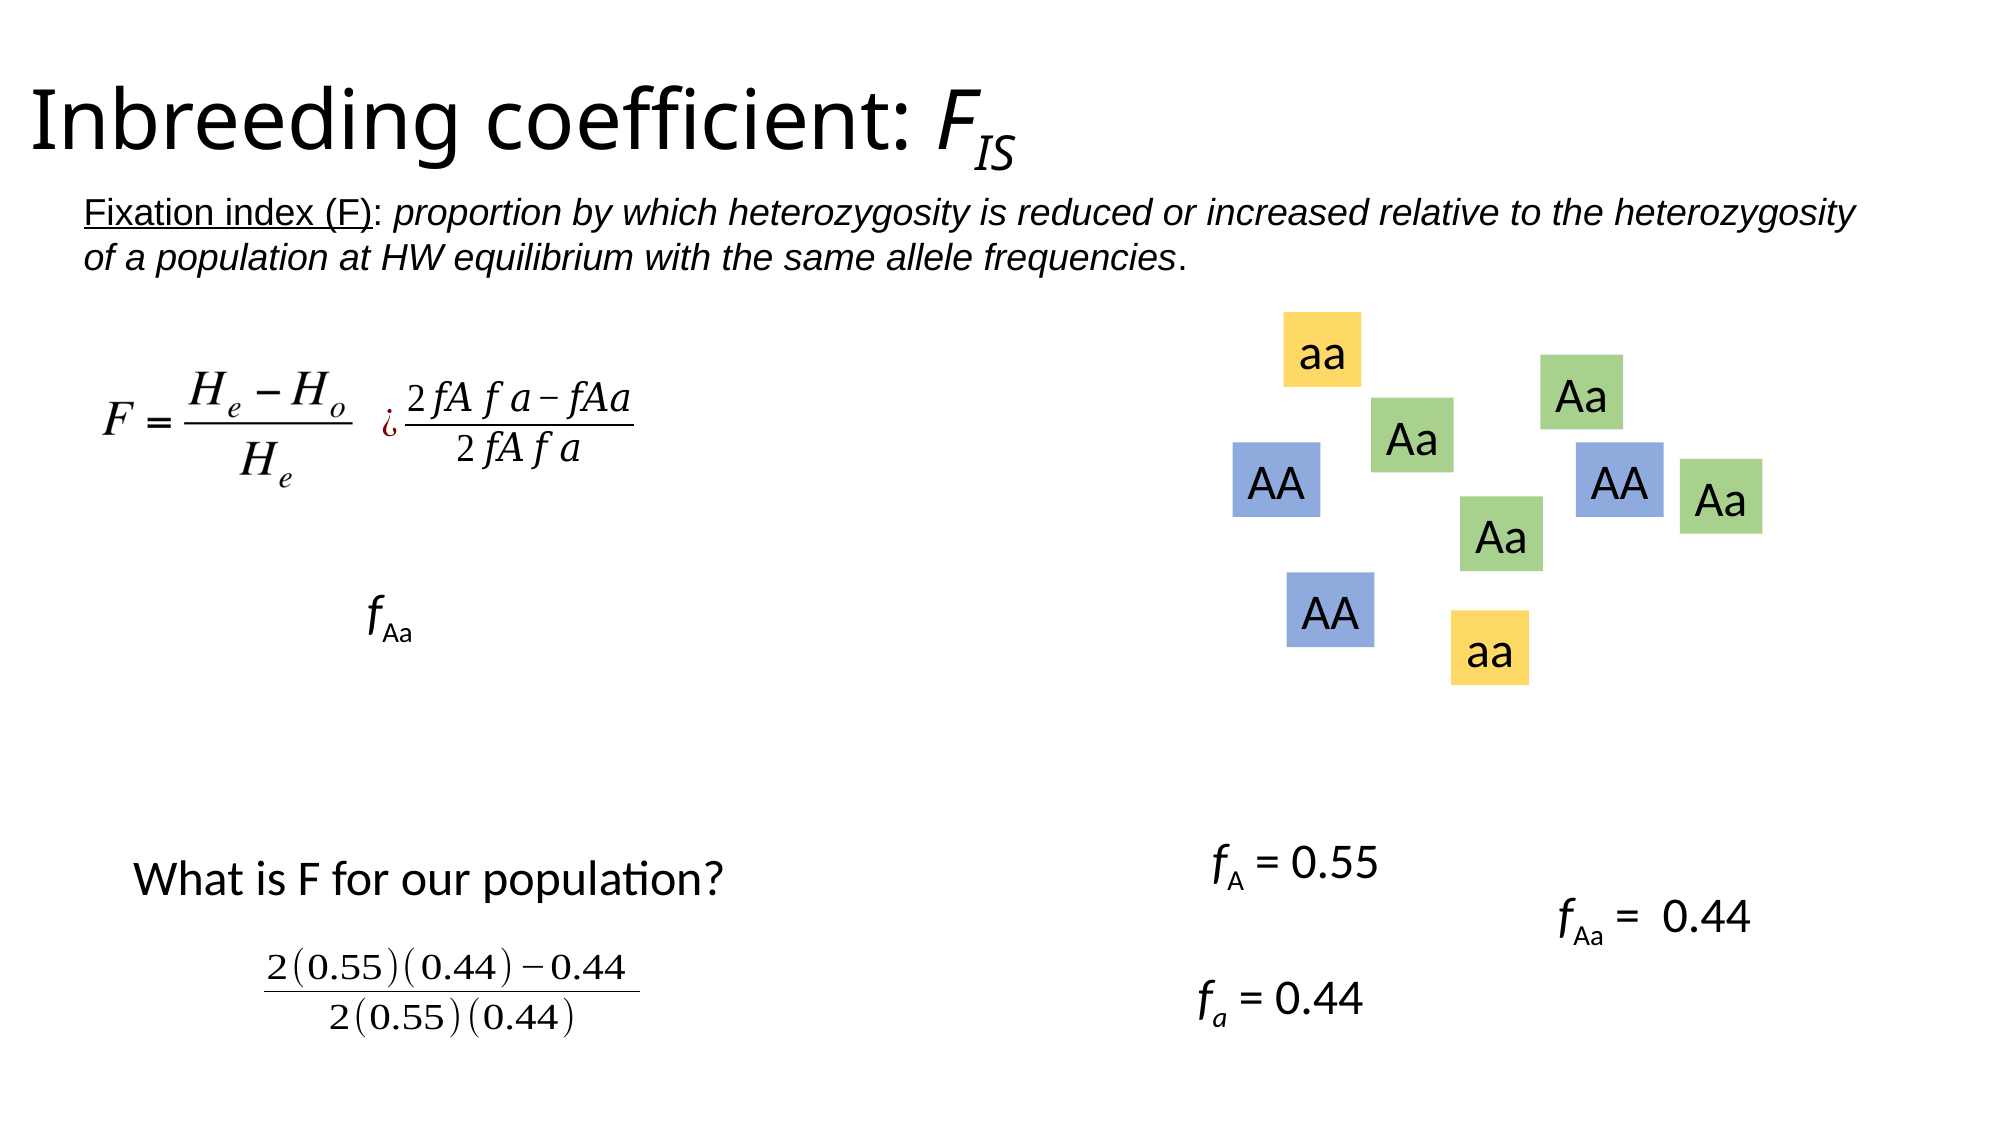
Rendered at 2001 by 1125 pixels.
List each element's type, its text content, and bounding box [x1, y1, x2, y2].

text_box AA [1232, 442, 1321, 517]
text_box fA = 0.55 [1197, 820, 1406, 904]
text_box aa [1283, 312, 1362, 387]
text_box aa [1451, 610, 1529, 686]
text_box What is F for our population? [118, 837, 741, 913]
text_box fAa = 0.44 [1543, 875, 1848, 959]
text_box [93, 357, 357, 494]
text_box AA [1575, 442, 1664, 517]
title Inbreeding coefficient: FIS [15, 10, 1741, 228]
text_box Aa [1371, 397, 1454, 473]
text_box Aa [1540, 354, 1624, 430]
text_box fa = 0.44 [1182, 957, 1390, 1041]
text_box Aa [1679, 458, 1763, 534]
text_box Aa [1460, 496, 1543, 572]
text_box Fixation index (F): proportion by which heterozygosity is reduced or increased relative to the heterozygosity of a population at HW equilibrium with the same allele frequencies. [68, 180, 1900, 285]
text_box AA [1286, 572, 1375, 648]
